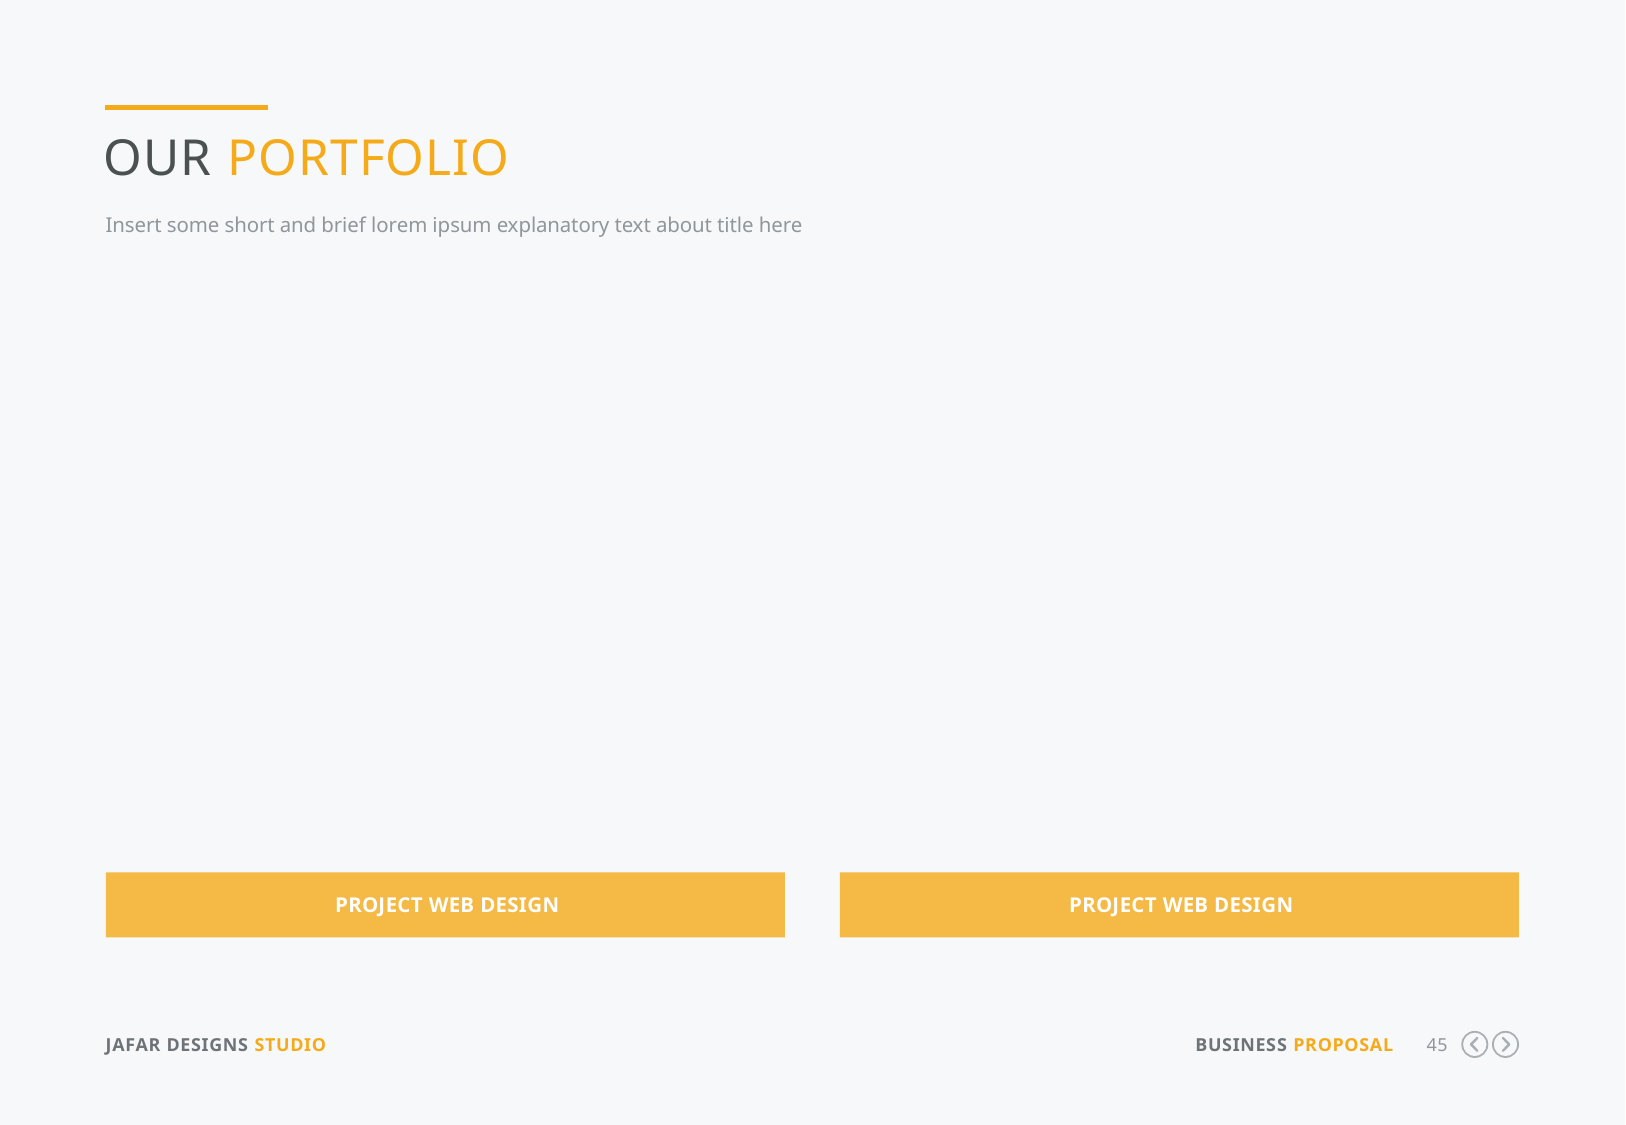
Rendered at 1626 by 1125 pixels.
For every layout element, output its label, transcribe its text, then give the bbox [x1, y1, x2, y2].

picture [839, 337, 1519, 938]
picture [105, 337, 785, 938]
list Our Portfolio [103, 125, 1518, 184]
list Insert some short and brief lorem ipsum explanatory text about title here [105, 209, 1519, 241]
